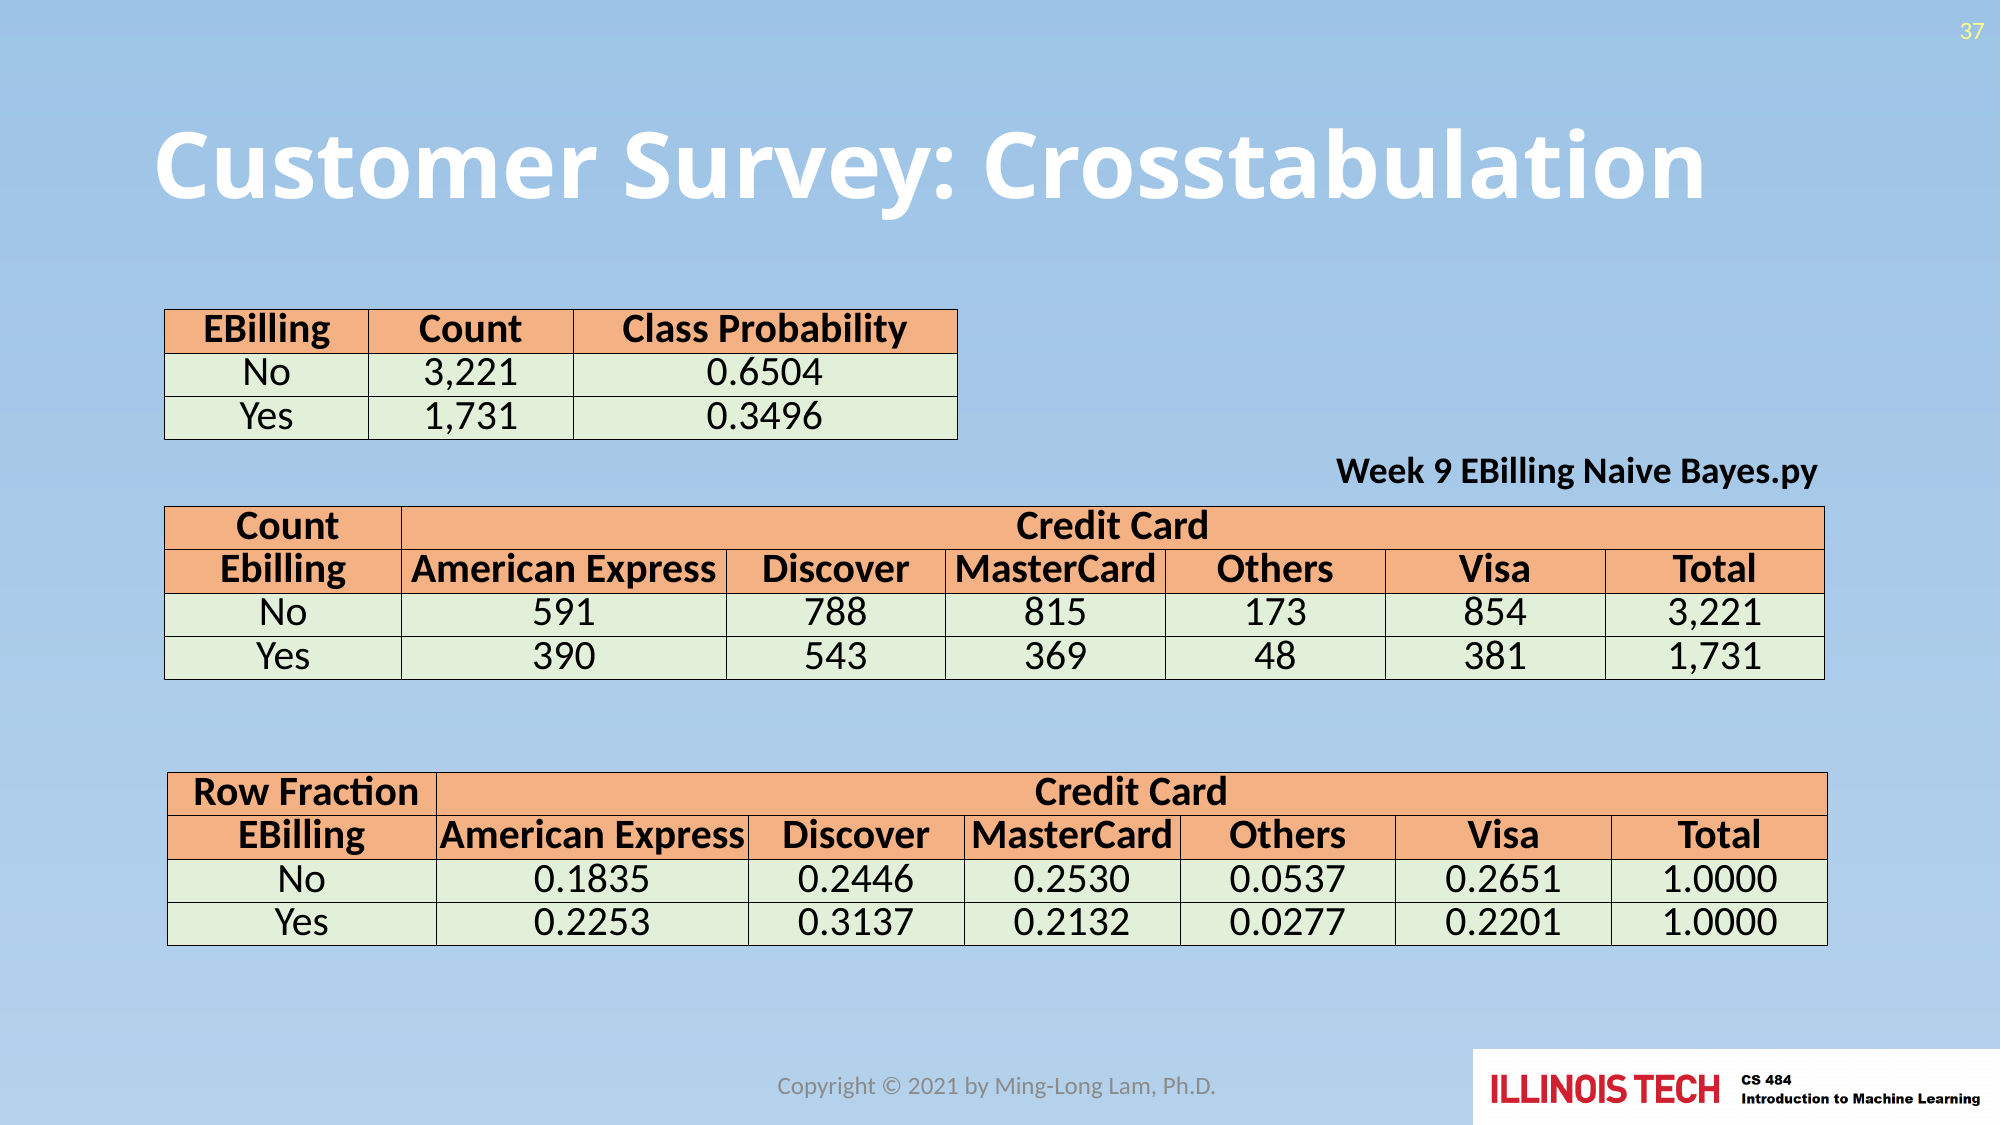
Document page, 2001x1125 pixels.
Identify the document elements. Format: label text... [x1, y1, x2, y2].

table_cell Total [1606, 550, 1824, 593]
table_cell 815 [946, 594, 1165, 636]
table_cell Yes [168, 903, 436, 945]
table_cell MasterCard [946, 550, 1165, 593]
title Customer Survey: Crosstabulation [137, 59, 1863, 278]
table_cell No [165, 354, 368, 396]
table_cell EBilling [168, 816, 436, 859]
table_header Count [165, 507, 401, 549]
table_cell 1.0000 [1612, 903, 1827, 945]
table_cell Discover [727, 550, 945, 593]
table_cell 0.0537 [1181, 860, 1395, 902]
table_cell 0.2201 [1396, 903, 1611, 945]
table_cell 0.2132 [965, 903, 1180, 945]
table_cell 0.1835 [437, 860, 748, 902]
table_cell 48 [1166, 637, 1385, 679]
table_cell No [168, 860, 436, 902]
table_cell 543 [727, 637, 945, 679]
table_header Credit Card [437, 773, 1827, 815]
text_box Week 9 EBilling Naive Bayes.py [1321, 438, 1834, 499]
table_cell 0.3137 [749, 903, 964, 945]
slide_number 37 [1550, 0, 2000, 60]
table_cell 0.3496 [574, 397, 957, 439]
table_cell 1,731 [1606, 637, 1824, 679]
table_cell 173 [1166, 594, 1385, 636]
table_header Credit Card [402, 507, 1824, 549]
table_header Row Fraction [168, 773, 436, 815]
table_cell Discover [749, 816, 964, 859]
table_cell Yes [165, 637, 401, 679]
table_cell Others [1181, 816, 1395, 859]
table_cell 369 [946, 637, 1165, 679]
table_header Count [369, 310, 573, 353]
table_cell 1,731 [369, 397, 573, 439]
table_cell Visa [1386, 550, 1605, 593]
table_cell Yes [165, 397, 368, 439]
table_cell Ebilling [165, 550, 401, 593]
table_cell 381 [1386, 637, 1605, 679]
table_cell 788 [727, 594, 945, 636]
table_cell 0.2446 [749, 860, 964, 902]
table_cell 3,221 [369, 354, 573, 396]
footer Copyright © 2021 by Ming-Long Lam, Ph.D. [659, 1054, 1335, 1115]
table_cell 0.2253 [437, 903, 748, 945]
table_cell 390 [402, 637, 726, 679]
table_header EBilling [165, 310, 368, 353]
table_cell No [165, 594, 401, 636]
table_cell 0.0277 [1181, 903, 1395, 945]
table_cell Others [1166, 550, 1385, 593]
table_cell MasterCard [965, 816, 1180, 859]
table_cell 0.2530 [965, 860, 1180, 902]
table_cell 591 [402, 594, 726, 636]
table_cell Total [1612, 816, 1827, 859]
table_cell American Express [437, 816, 748, 859]
table_header Class Probability [574, 310, 957, 353]
table_cell American Express [402, 550, 726, 593]
table_cell 1.0000 [1612, 860, 1827, 902]
picture [1473, 1049, 2000, 1125]
table_cell 0.2651 [1396, 860, 1611, 902]
table_cell 854 [1386, 594, 1605, 636]
table_cell Visa [1396, 816, 1611, 859]
table_cell 3,221 [1606, 594, 1824, 636]
table_cell 0.6504 [574, 354, 957, 396]
